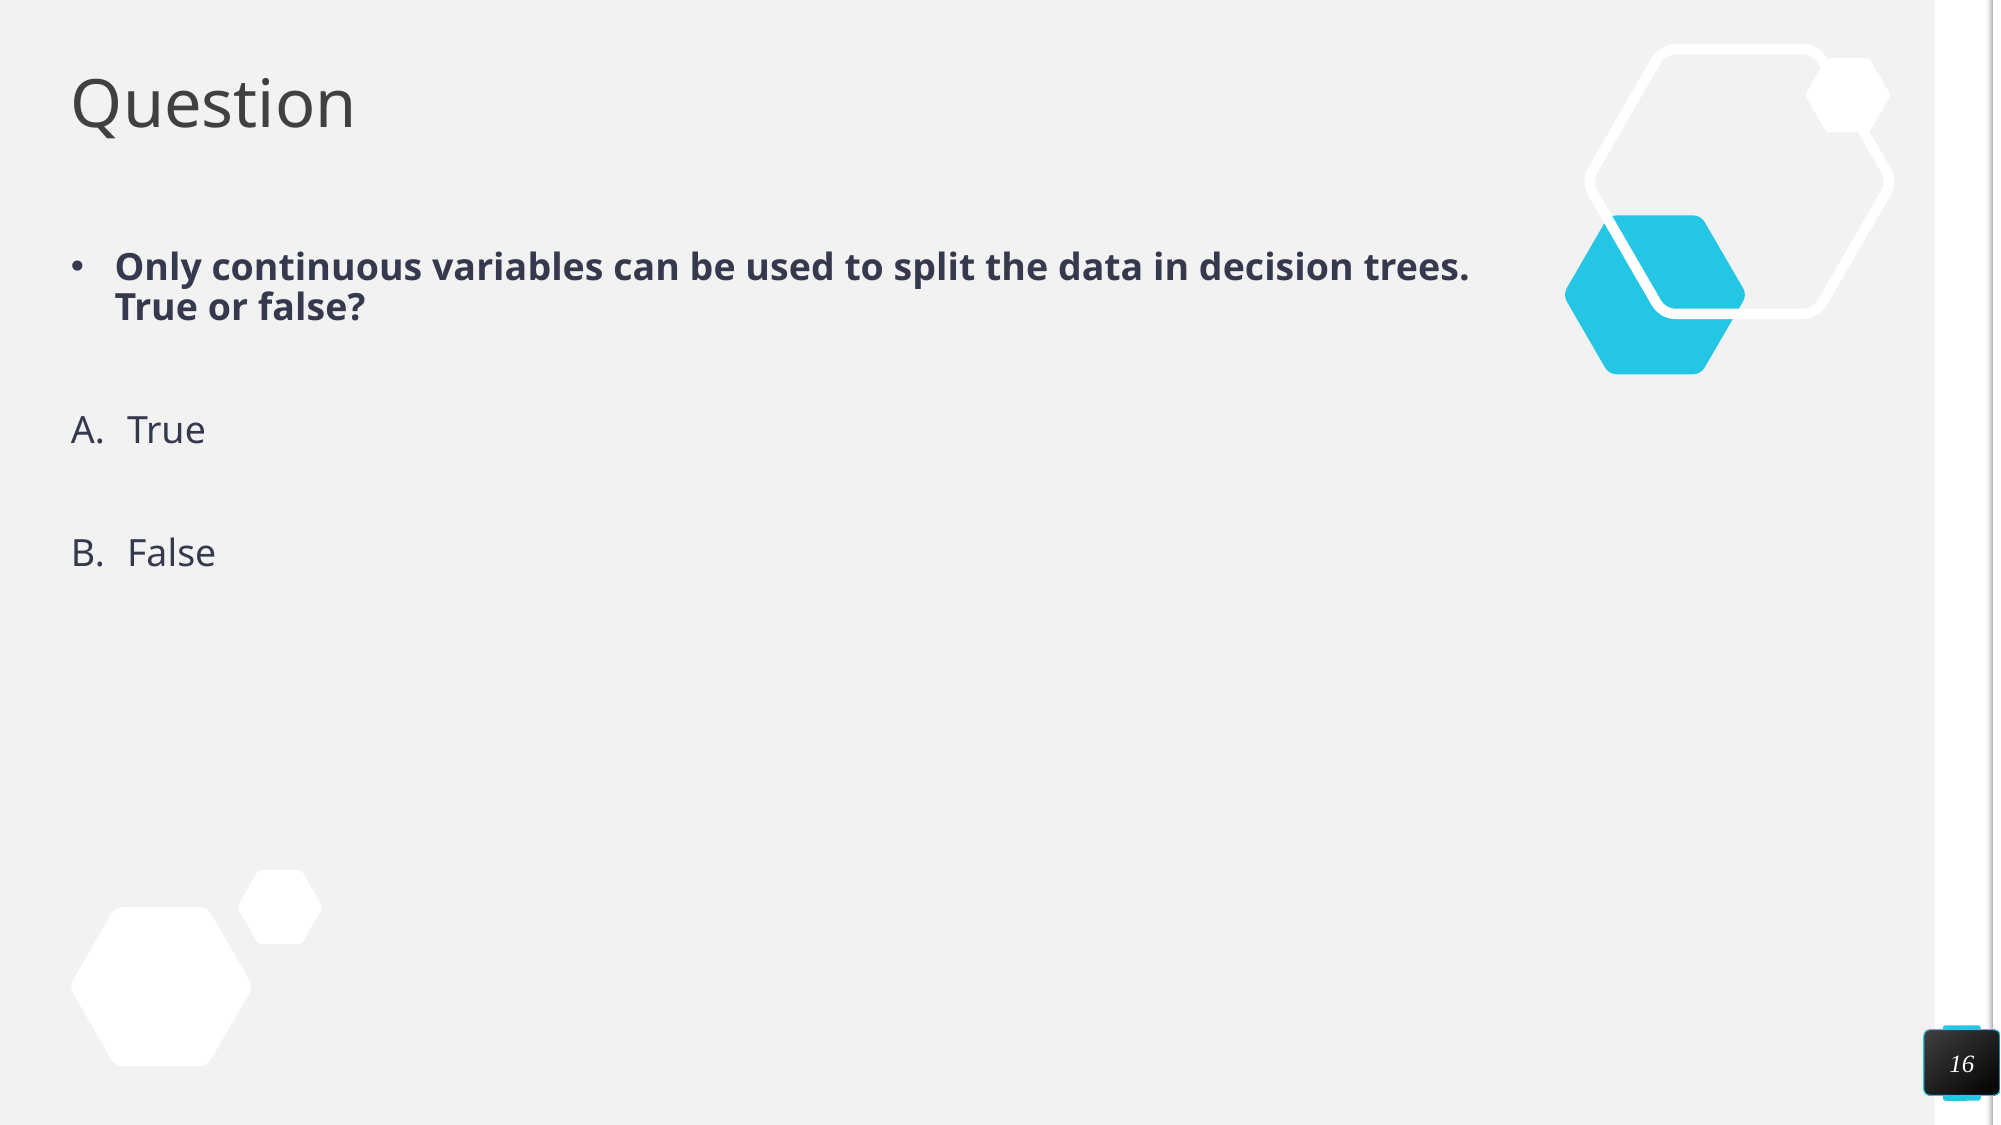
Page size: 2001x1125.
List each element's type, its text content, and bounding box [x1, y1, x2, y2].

list Only continuous variables can be used to split the data in decision trees. True or false? True False [70, 248, 1543, 1016]
slide_number 16 [1923, 1029, 2000, 1096]
title Question [70, 70, 1930, 142]
